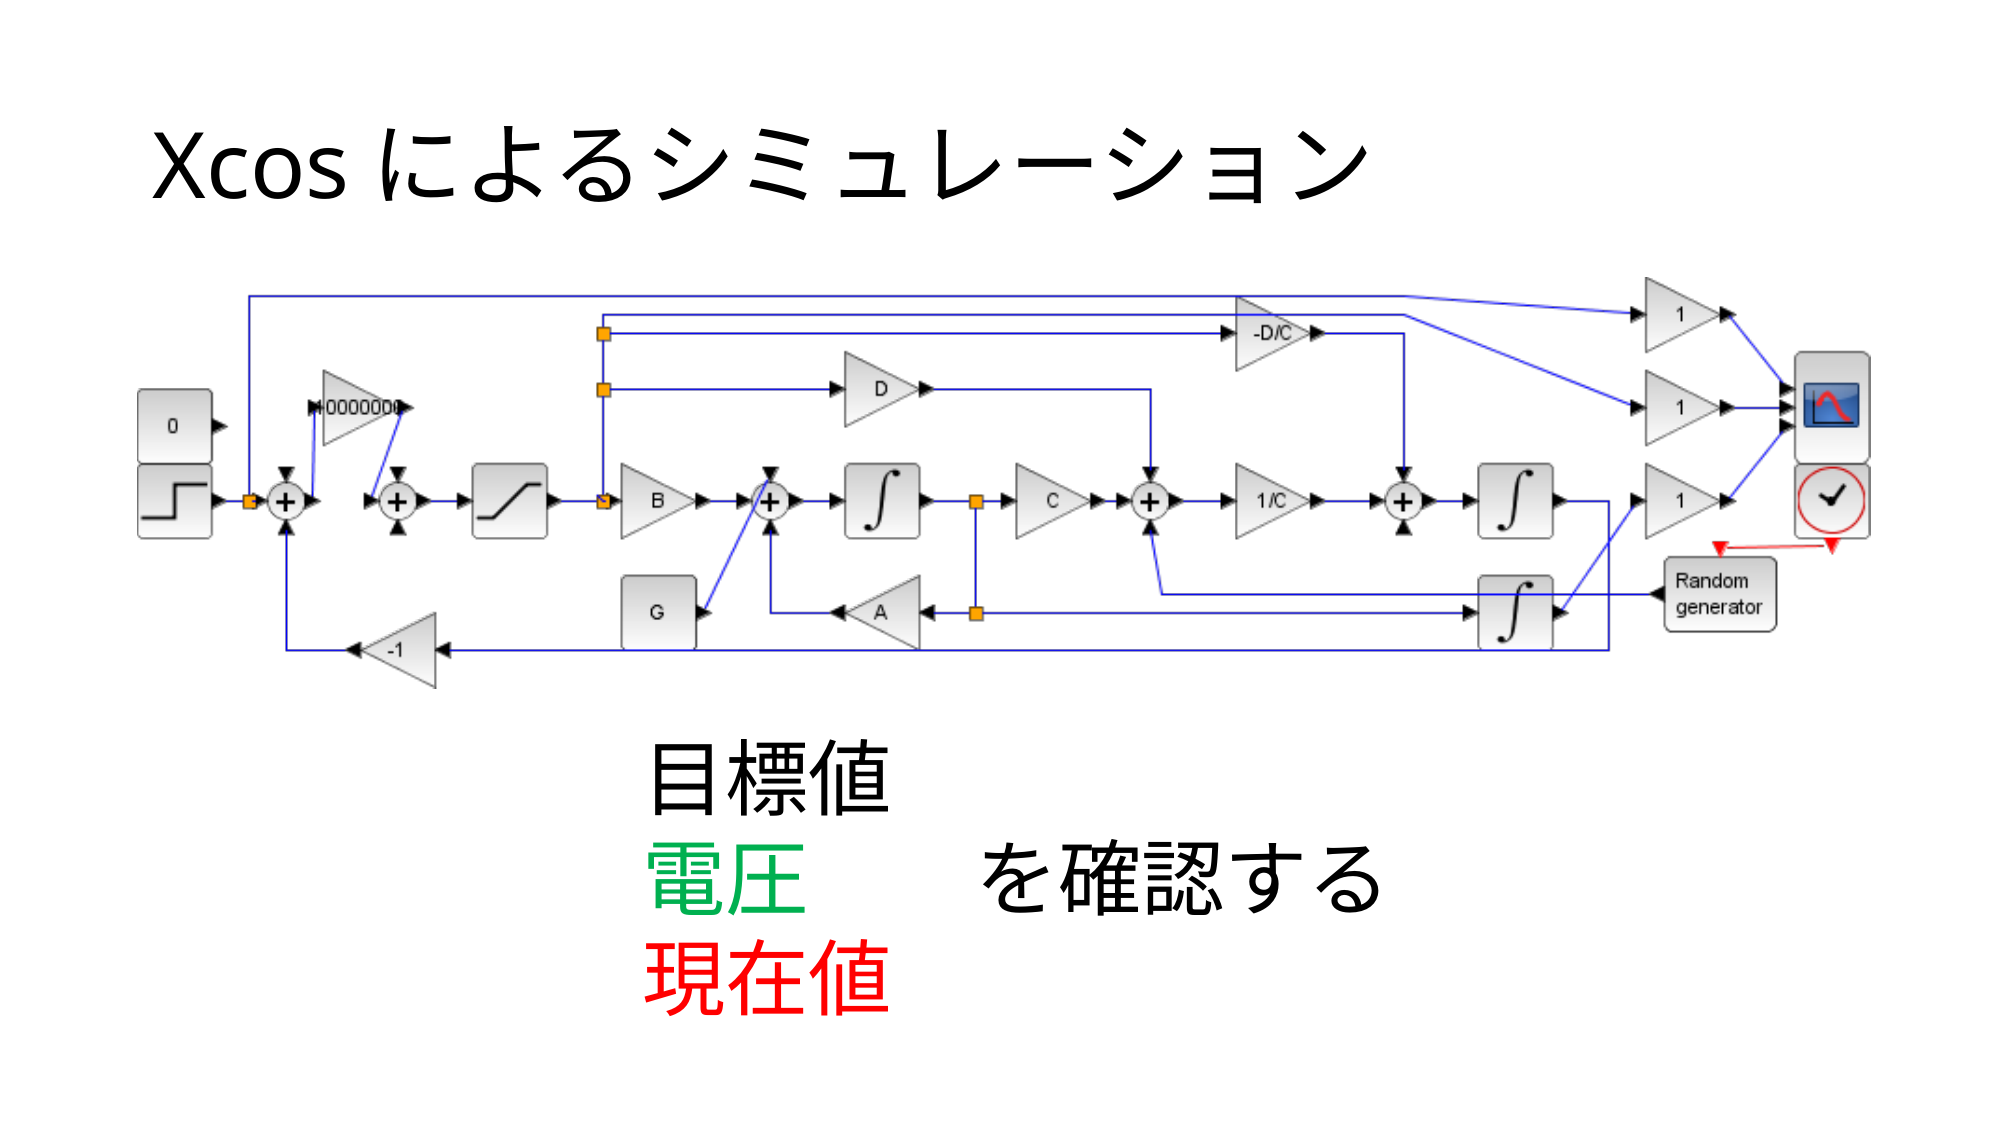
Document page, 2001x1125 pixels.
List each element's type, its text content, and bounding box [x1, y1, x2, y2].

picture [137, 277, 1871, 689]
title Xcosによるシミュレーション [137, 59, 1863, 277]
text_box 目標値 電圧 を確認する 現在値 [627, 718, 1978, 1034]
